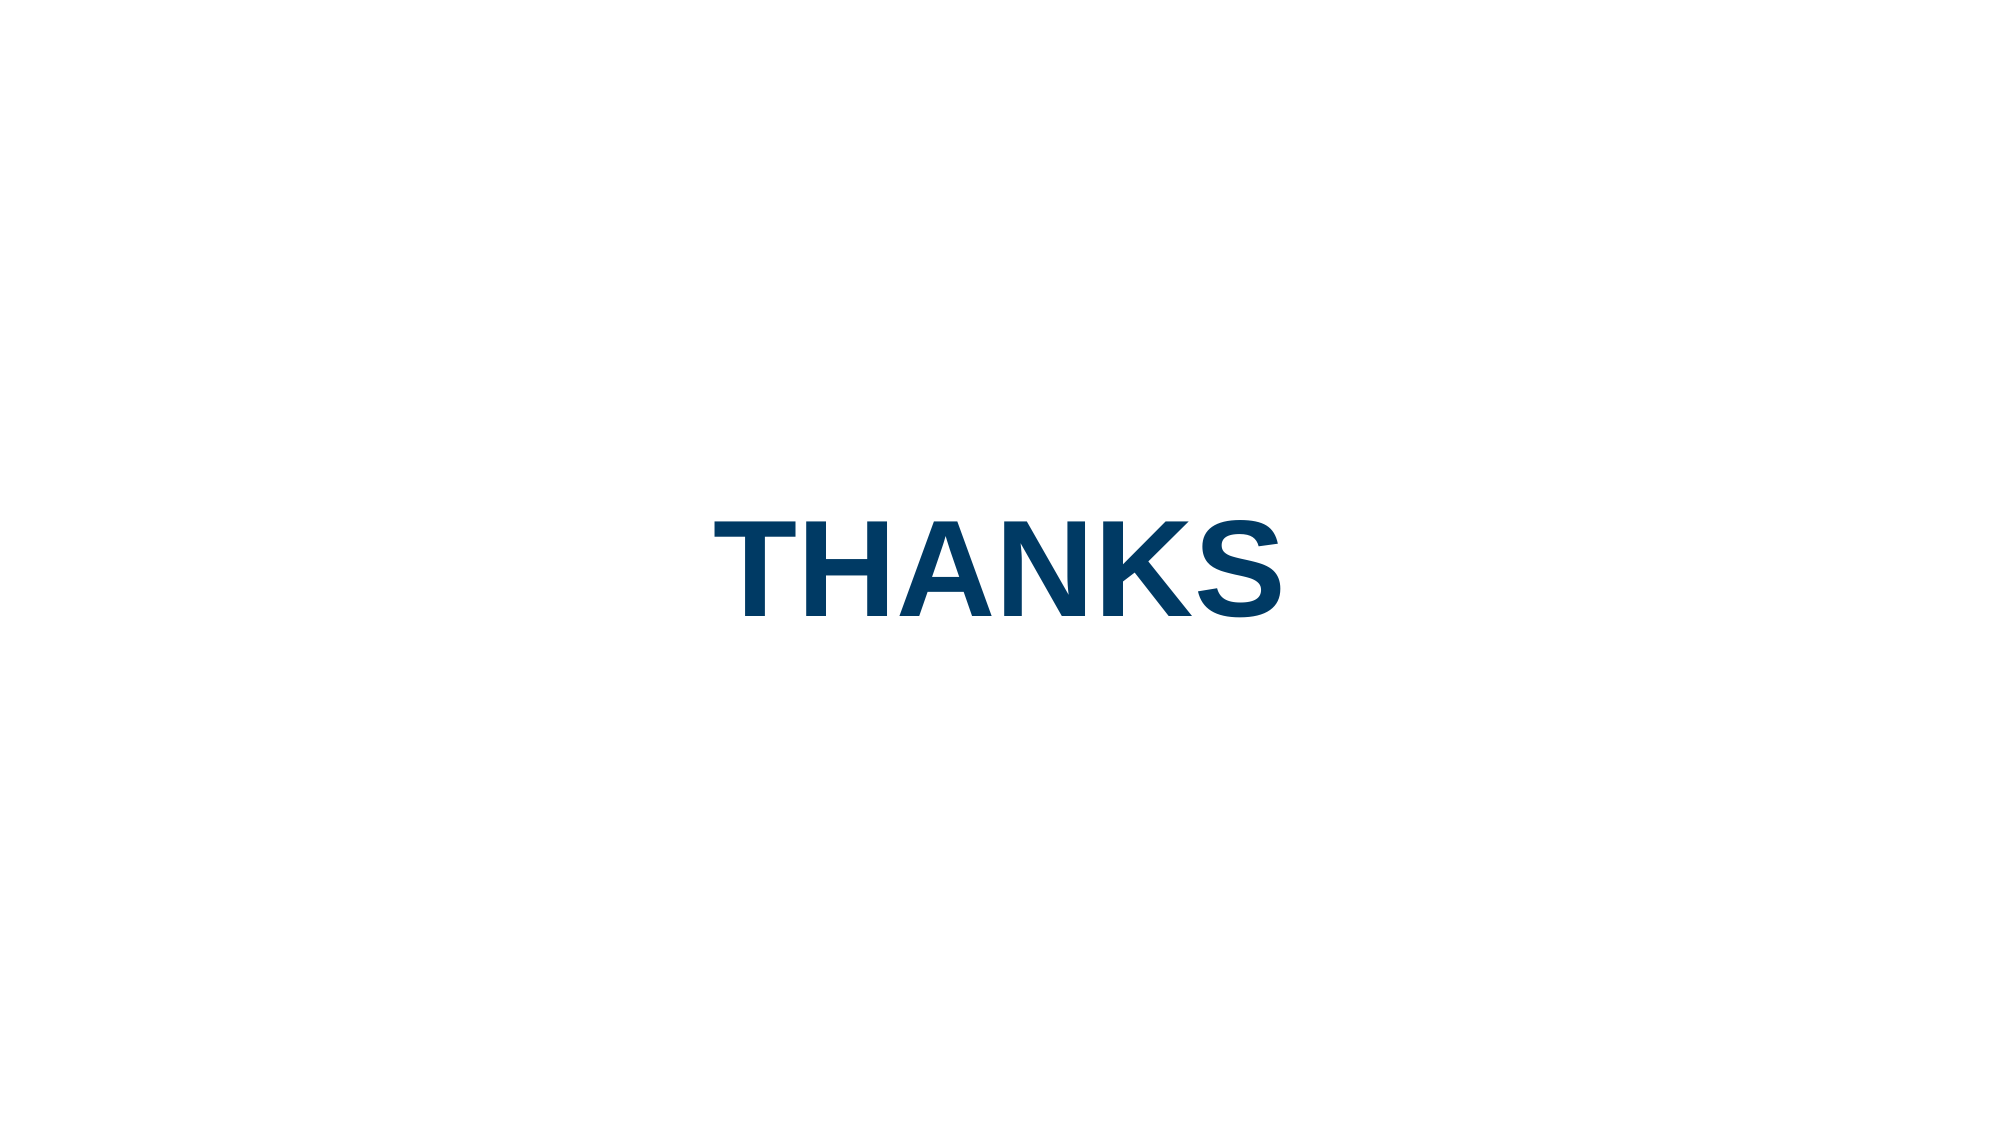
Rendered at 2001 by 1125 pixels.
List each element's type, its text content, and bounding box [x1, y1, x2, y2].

text_box THANKS [698, 471, 1302, 652]
